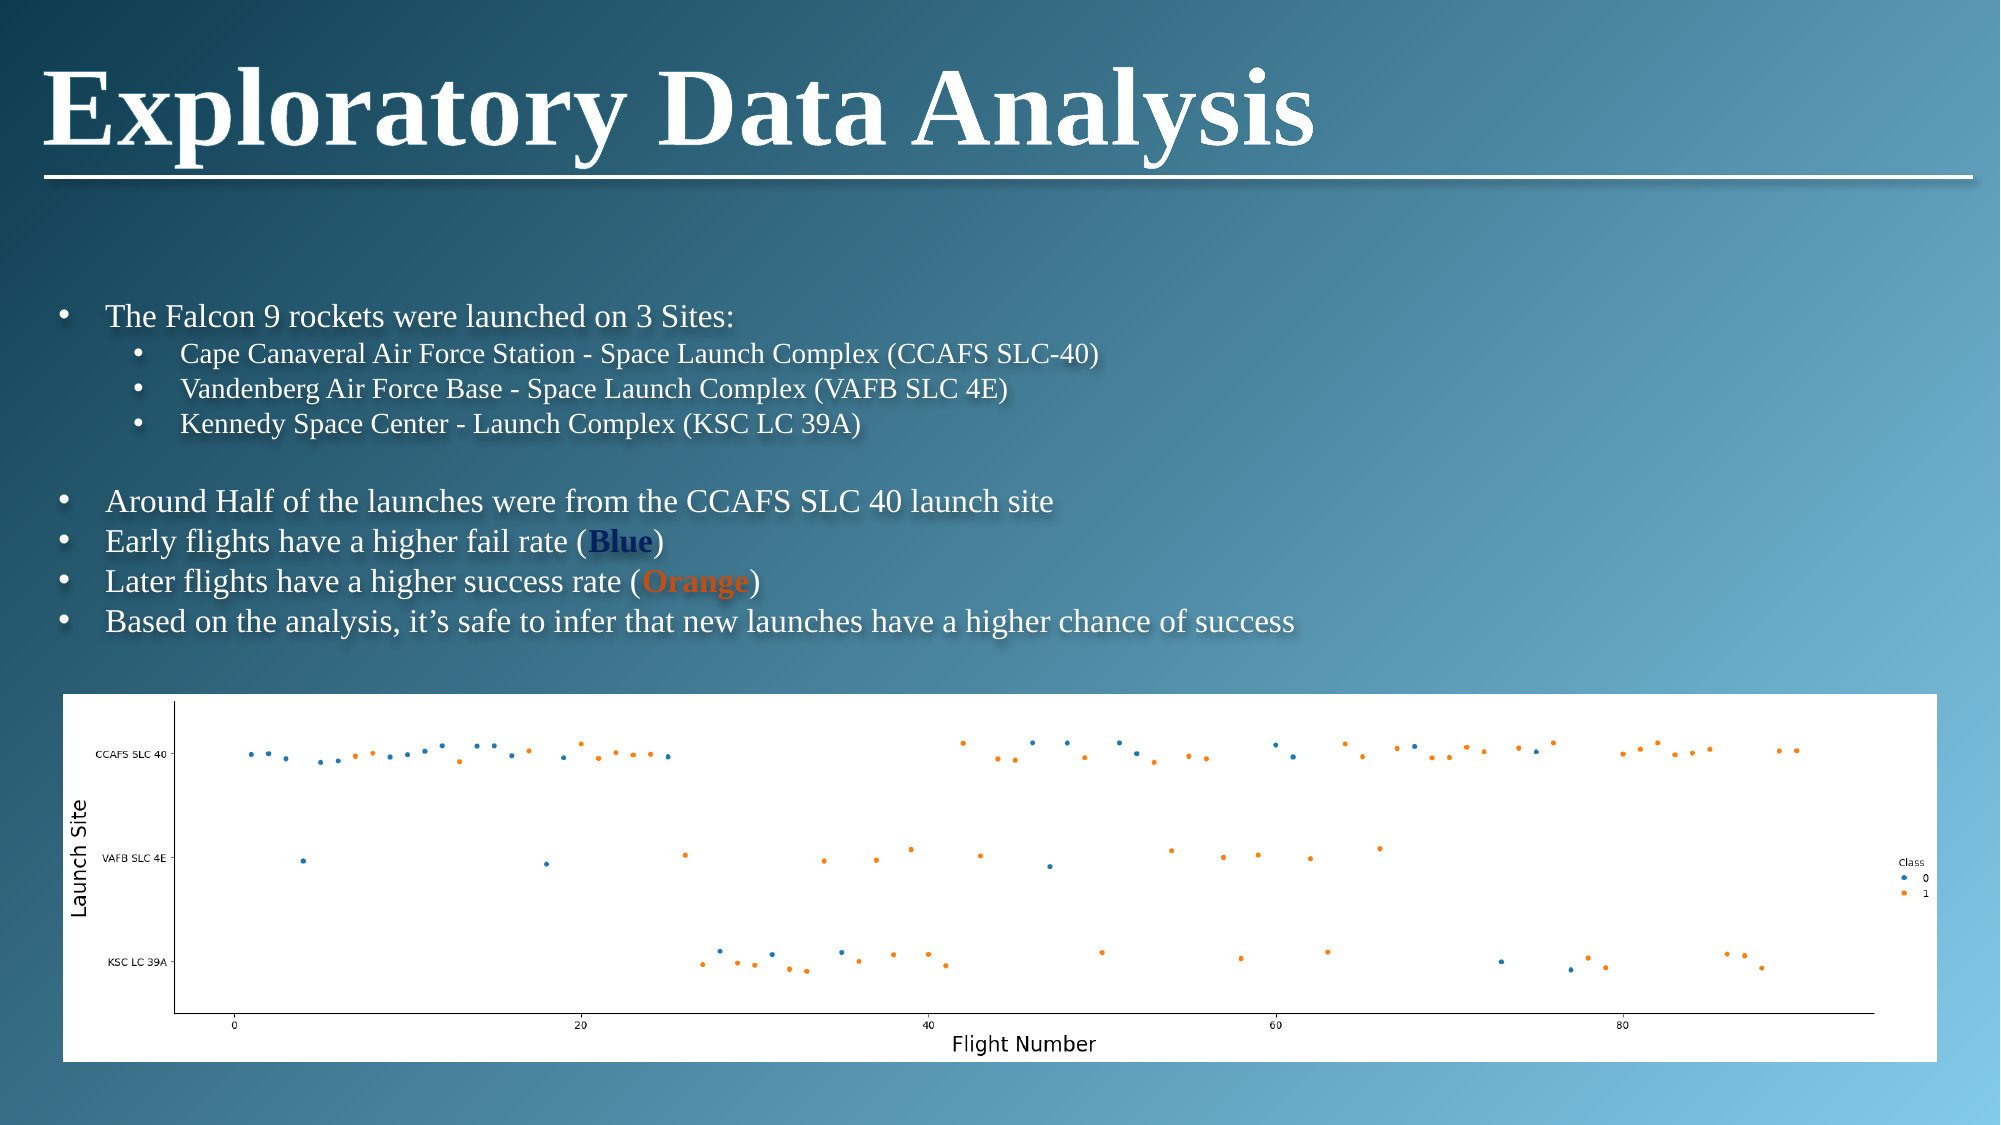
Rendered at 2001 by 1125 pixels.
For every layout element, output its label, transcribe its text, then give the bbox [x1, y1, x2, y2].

picture [62, 693, 1937, 1062]
text_box The Falcon 9 rockets were launched on 3 Sites: Cape Canaveral Air Force Station - Space Launch Complex (CCAFS SLC-40) Vandenberg Air Force Base - Space Launch Complex (VAFB SLC 4E) Kennedy Space Center - Launch Complex (KSC LC 39A) Around Half of the launches were from the CCAFS SLC 40 launch site Early flights have a higher fail rate (Blue) Later flights have a higher success rate (Orange) Based on the analysis, it’s safe to infer that new launches have a higher chance of success [43, 247, 1892, 647]
title Exploratory Data Analysis [26, 0, 1968, 218]
